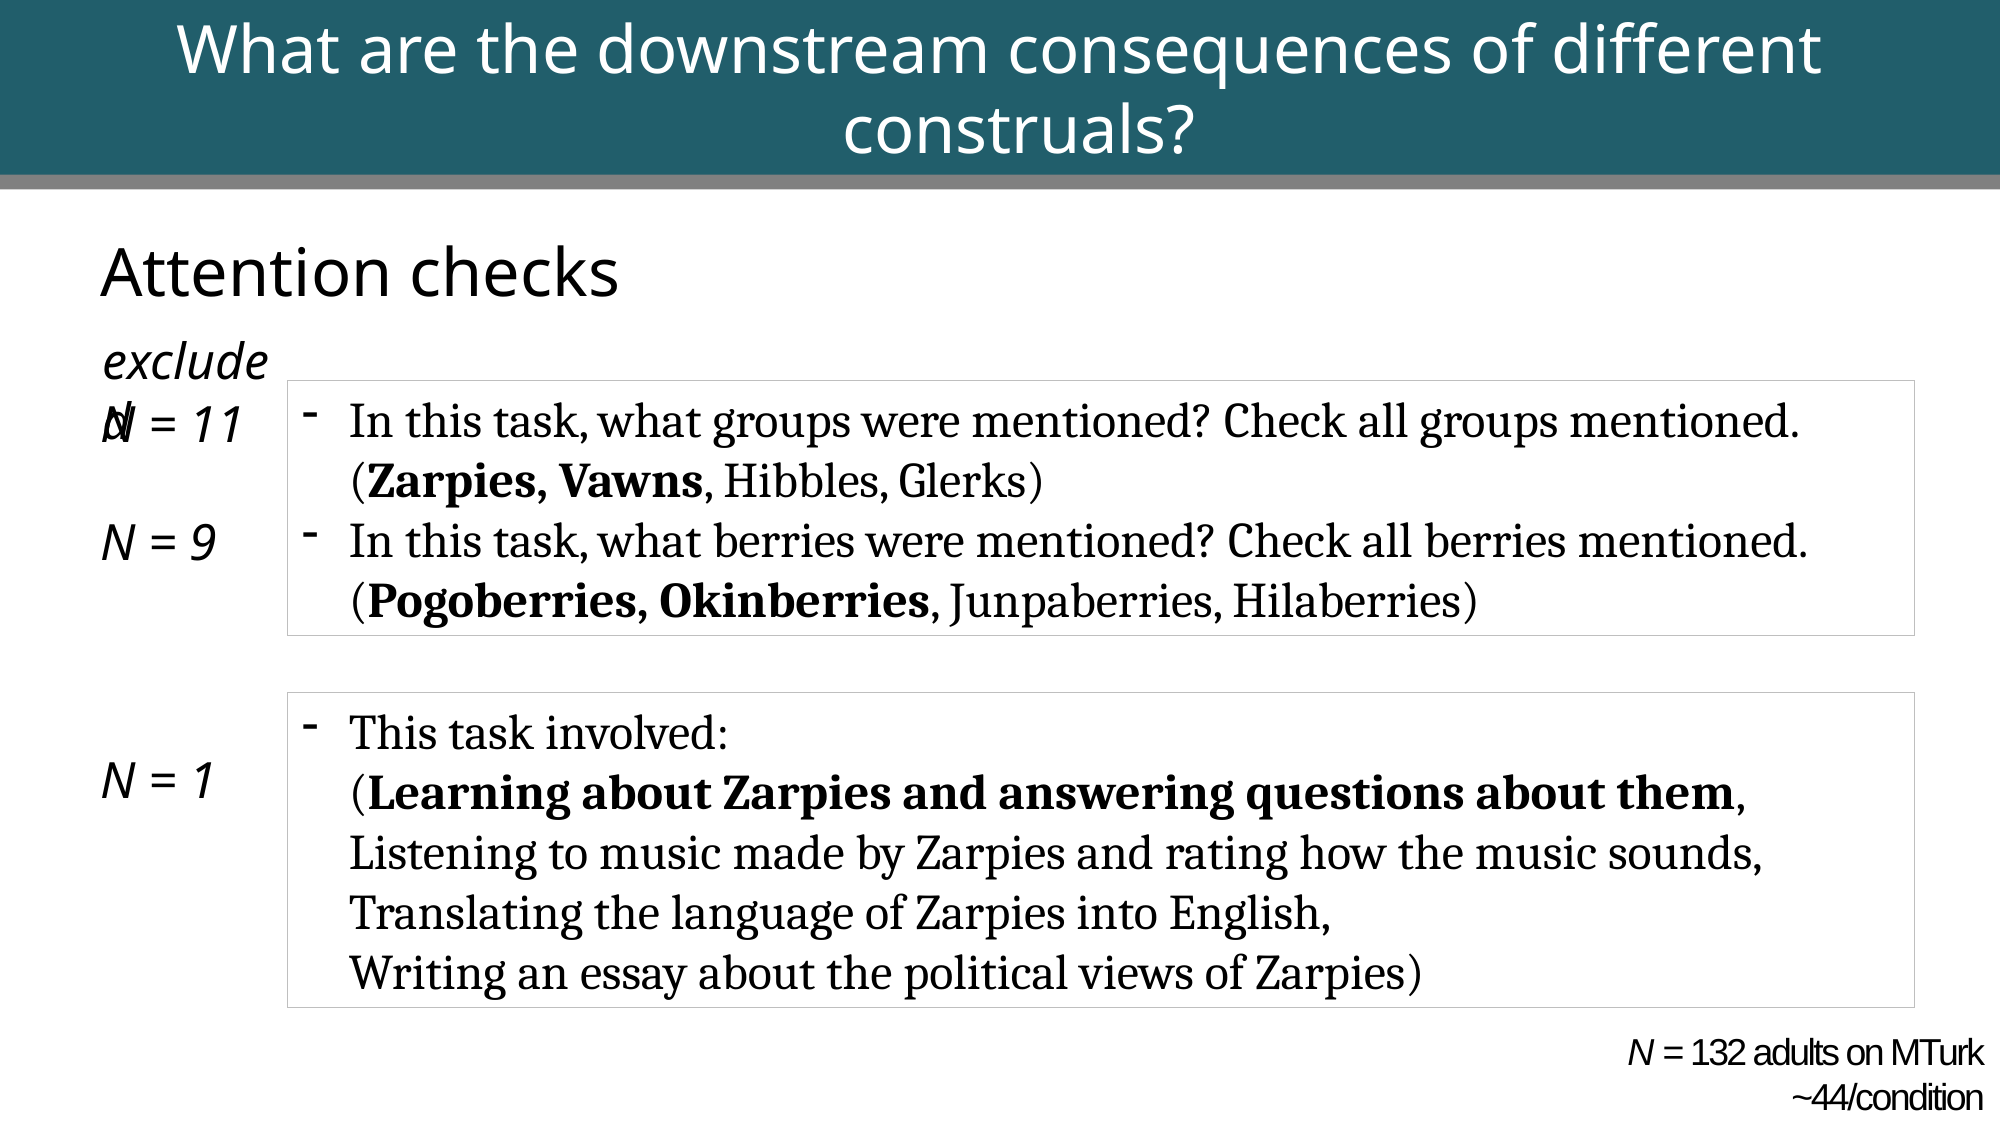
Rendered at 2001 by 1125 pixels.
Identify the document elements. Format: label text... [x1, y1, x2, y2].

text_box In this task, what groups were mentioned? Check all groups mentioned. (Zarpies, Vawns, Hibbles, Glerks) In this task, what berries were mentioned? Check all berries mentioned. (Pogoberries, Okinberries, Junpaberries, Hilaberries) [287, 380, 1915, 636]
text_box N = 9 [85, 502, 261, 578]
text_box excluded [87, 322, 299, 458]
text_box Calibration > Intro/contrast > Construal > Possibility of change > Normativity > Intervention [0, 175, 2000, 190]
text_box This task involved: (Learning about Zarpies and answering questions about them, Listening to music made by Zarpies and rating how the music sounds, Translating the language of Zarpies into English, Writing an essay about the political views of Zarpies) [287, 692, 1915, 1008]
text_box What are the downstream consequences of different construals? [0, 0, 2000, 175]
text_box N = 132 adults on MTurk ~44/condition [1607, 1020, 2000, 1125]
text_box Attention checks [85, 222, 943, 318]
text_box N = 1 [85, 740, 261, 816]
